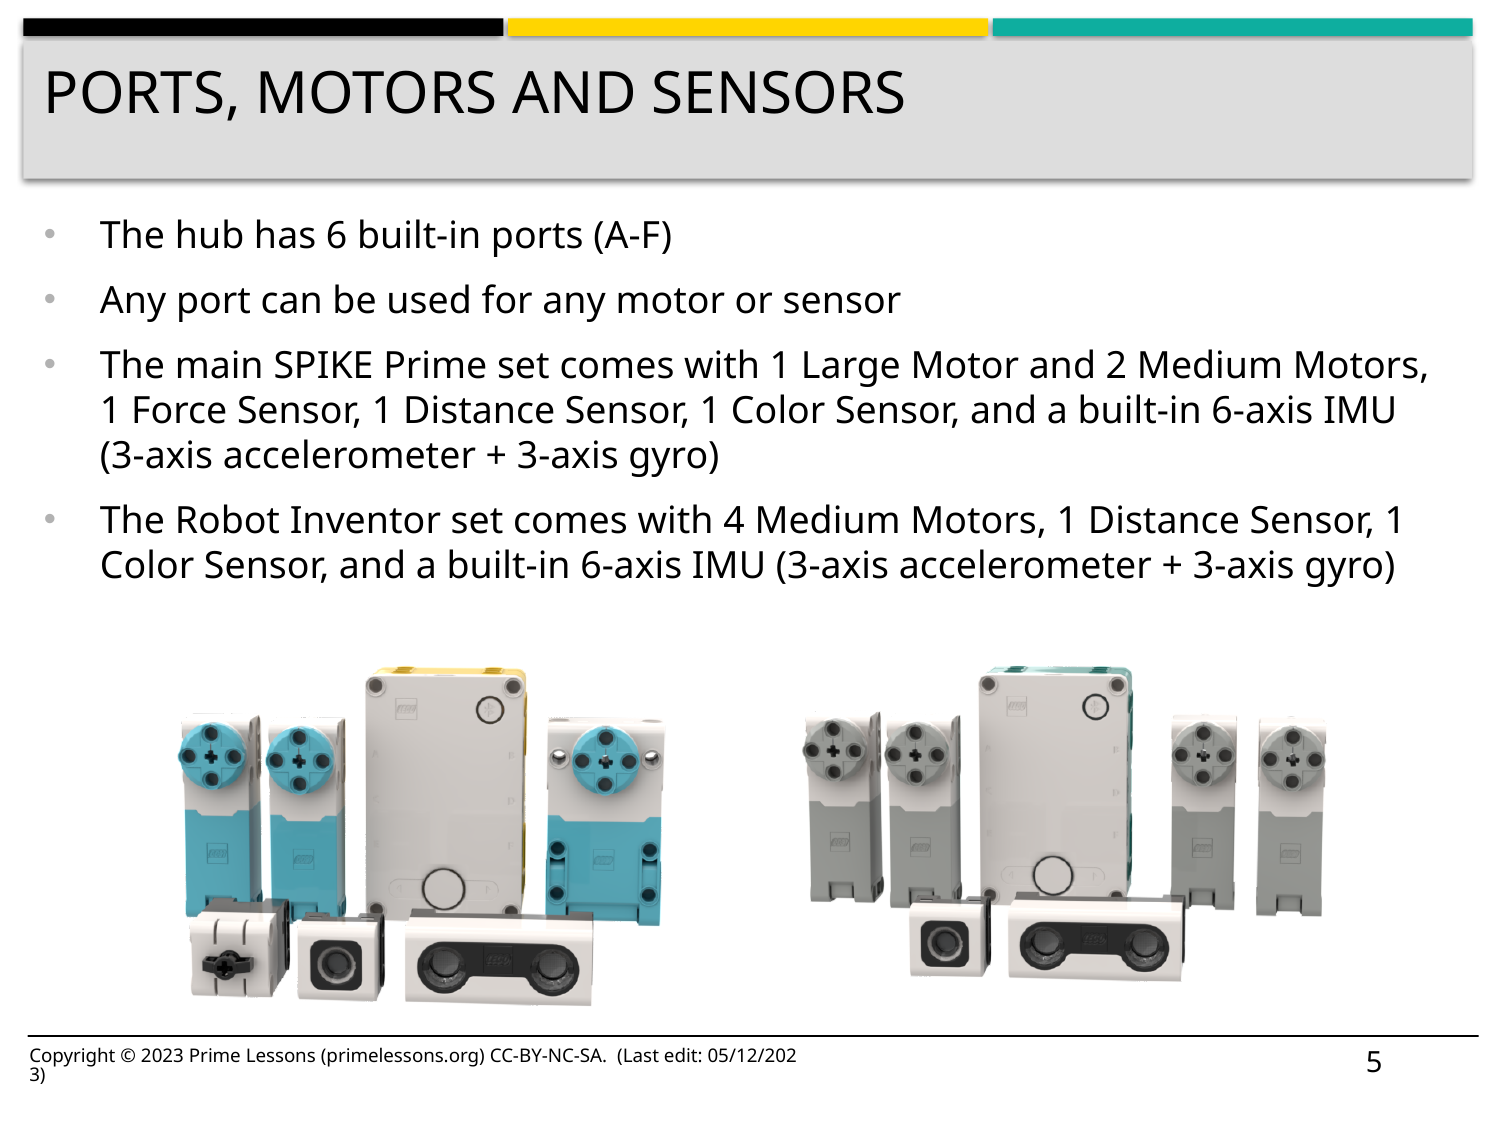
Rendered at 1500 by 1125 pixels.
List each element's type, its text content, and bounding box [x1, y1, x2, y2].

picture [93, 590, 734, 1071]
picture [739, 576, 1408, 1078]
footer Copyright © 2023 Prime Lessons (primelessons.org) CC-BY-NC-SA. (Last edit: 05/12/2023) [14, 1036, 814, 1097]
title Ports, Motors and sensors [28, 48, 1464, 172]
list The hub has 6 built-in ports (A-F) Any port can be used for any motor or sensor The main SPIKE Prime set comes with 1 Large Motor and 2 Medium Motors, 1 Force Sensor, 1 Distance Sensor, 1 Color Sensor, and a built-in 6-axis IMU (3-axis accelerometer + 3-axis gyro) The Robot Inventor set comes with 4 Medium Motors, 1 Distance Sensor, 1 Color Sensor, and a built-in 6-axis IMU (3-axis accelerometer + 3-axis gyro) [28, 203, 1452, 625]
slide_number 5 [1351, 1036, 1478, 1097]
